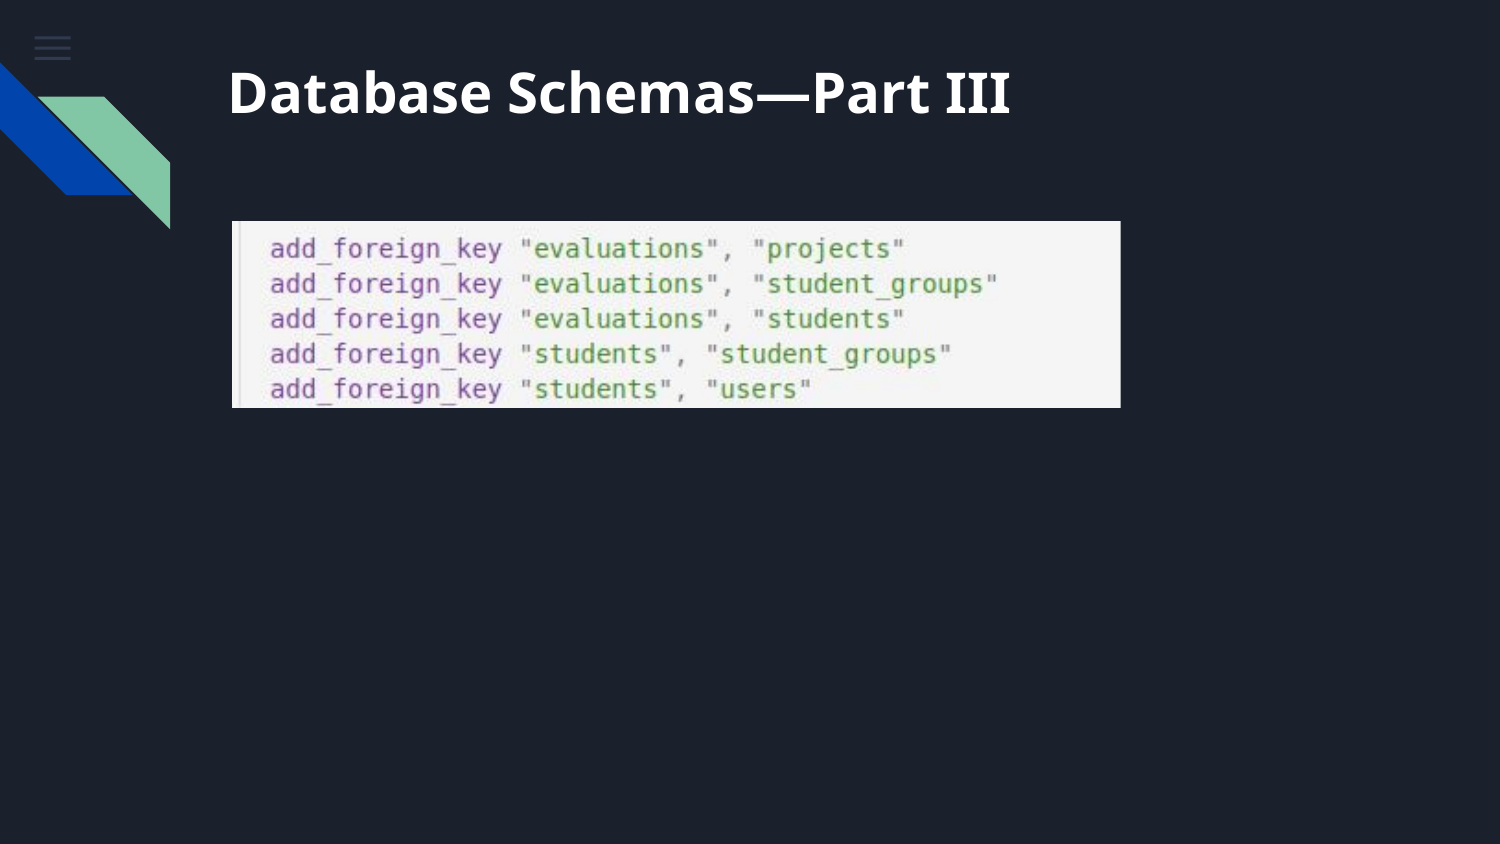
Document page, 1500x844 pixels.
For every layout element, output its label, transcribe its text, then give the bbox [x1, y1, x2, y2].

picture [231, 221, 1121, 408]
title Database Schemas—Part III [212, 42, 1368, 193]
